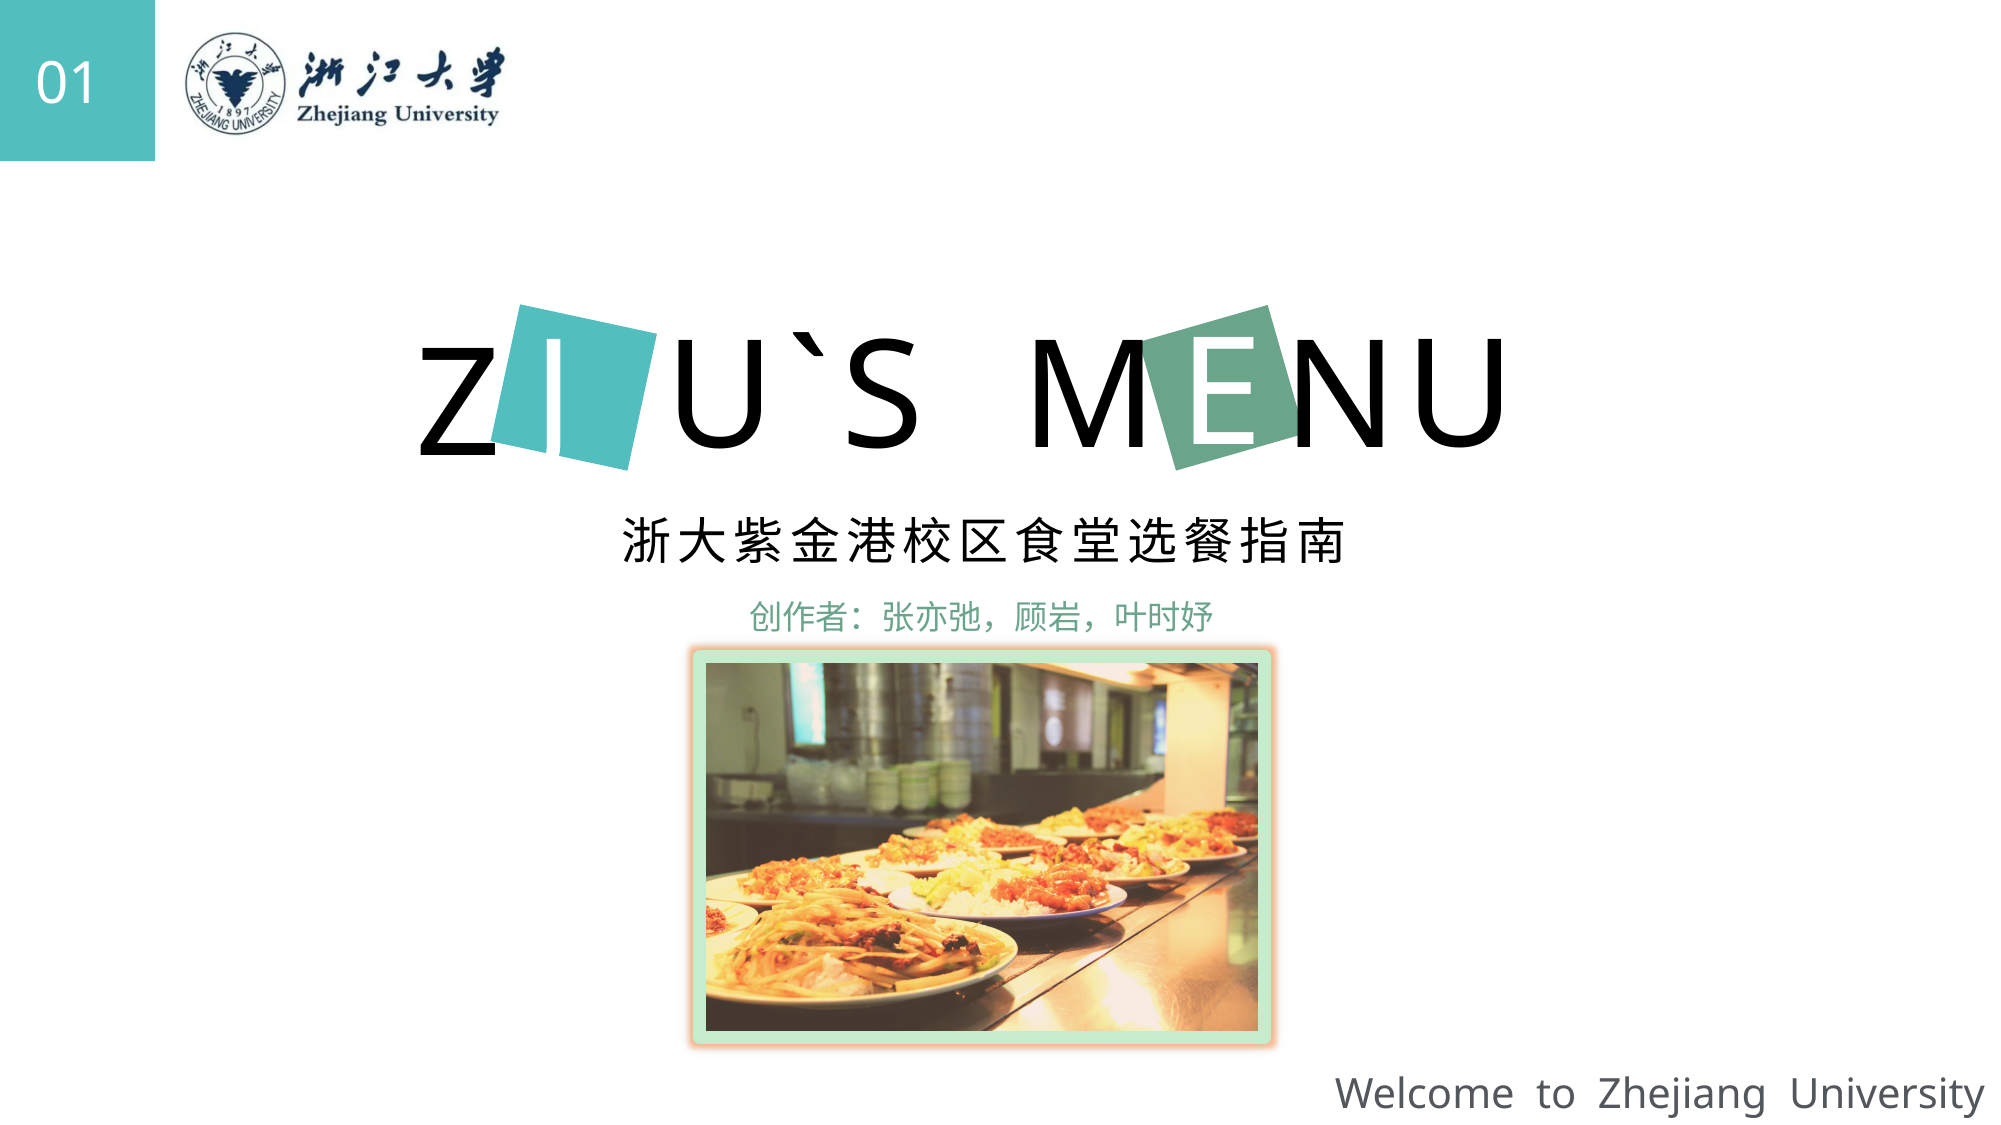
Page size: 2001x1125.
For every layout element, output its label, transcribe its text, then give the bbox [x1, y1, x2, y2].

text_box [389, 287, 1539, 495]
picture [155, 0, 544, 162]
picture [705, 662, 1259, 1032]
text_box Welcome to Zhejiang University [1201, 1049, 2000, 1125]
text_box 浙大紫金港校区食堂选餐指南 [584, 501, 1384, 577]
text_box 创作者：张亦弛，顾岩，叶时妤 [679, 581, 1285, 644]
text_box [0, 0, 155, 162]
